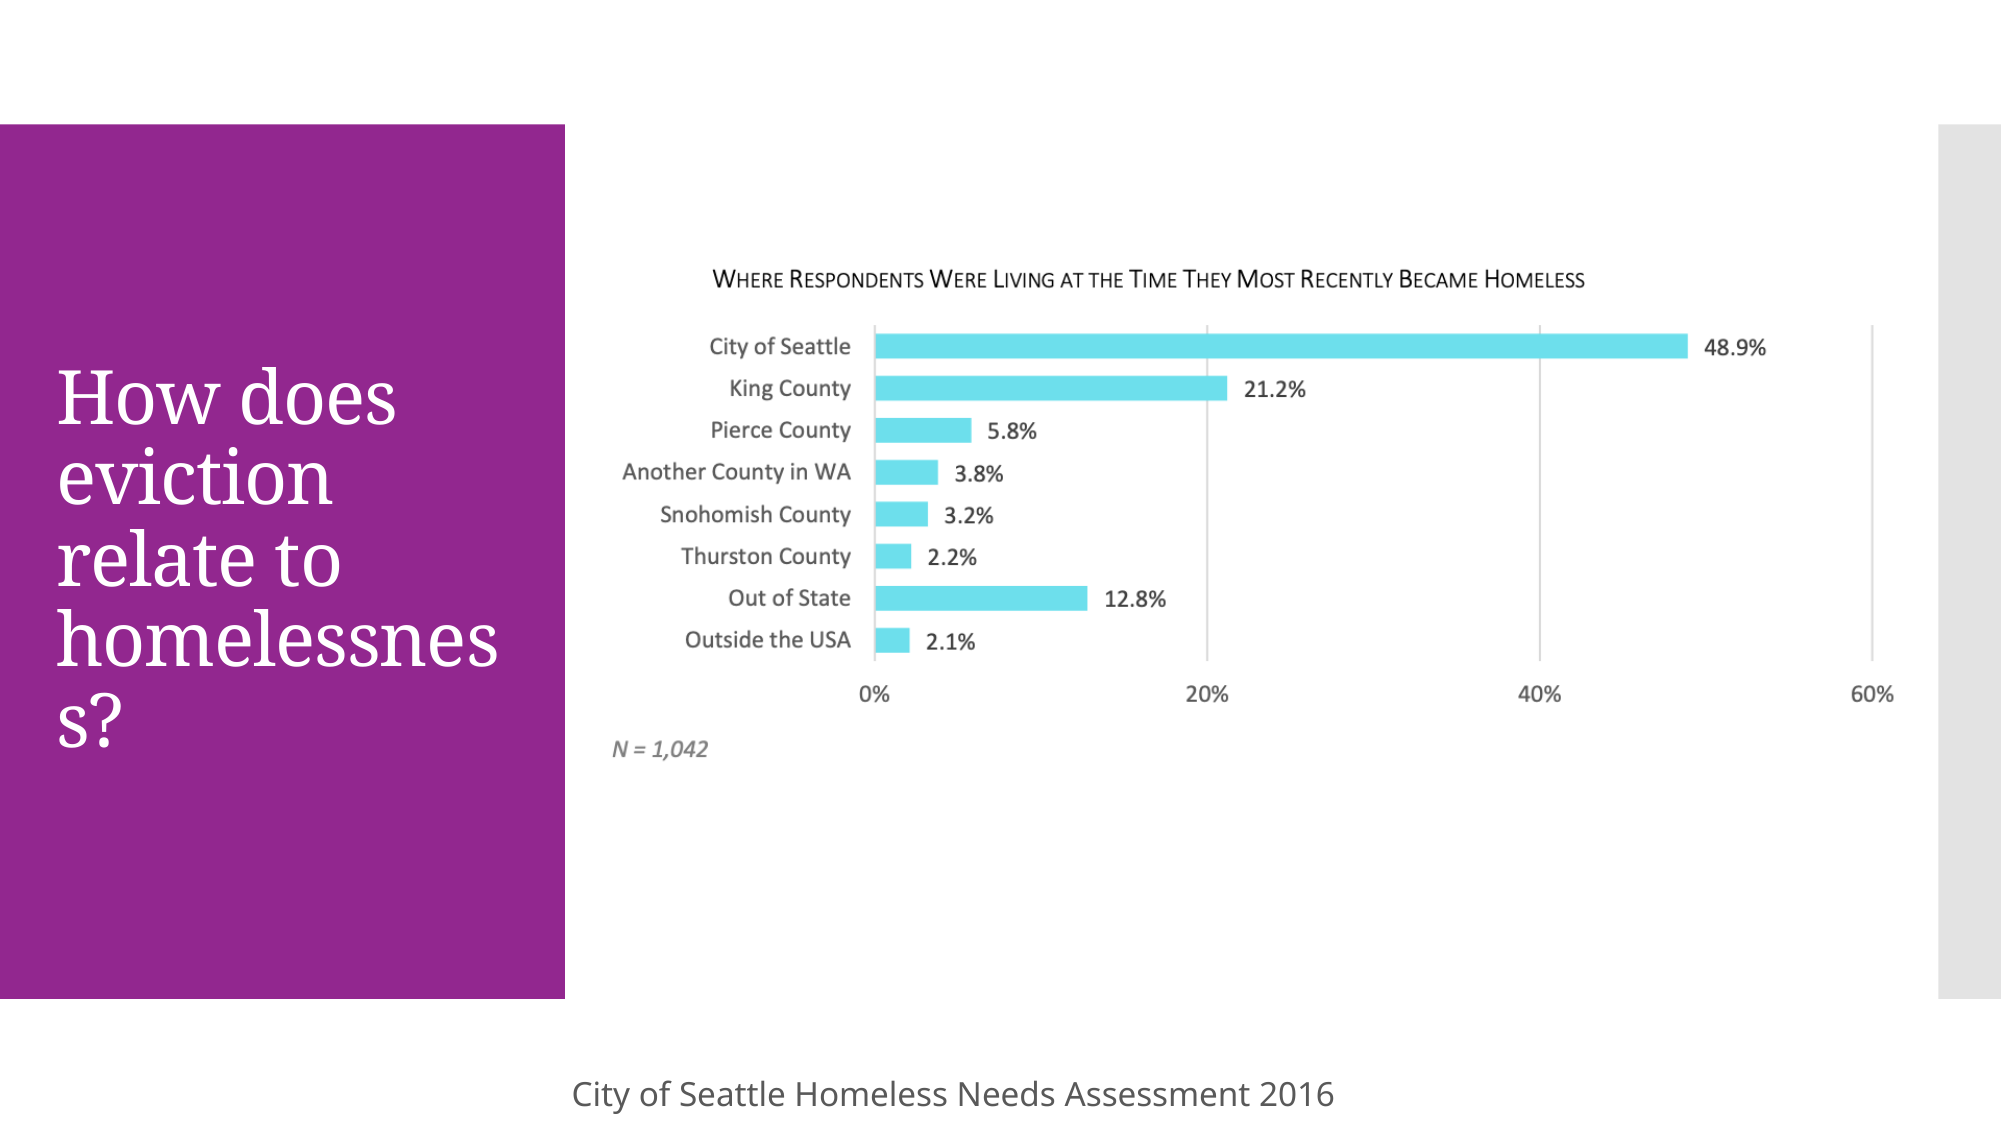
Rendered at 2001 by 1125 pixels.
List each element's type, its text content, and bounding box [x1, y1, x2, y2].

picture [589, 252, 1930, 778]
text_box City of Seattle Homeless Needs Assessment 2016 [556, 999, 1602, 1125]
title How does eviction relate to homelessness? [41, 184, 525, 940]
